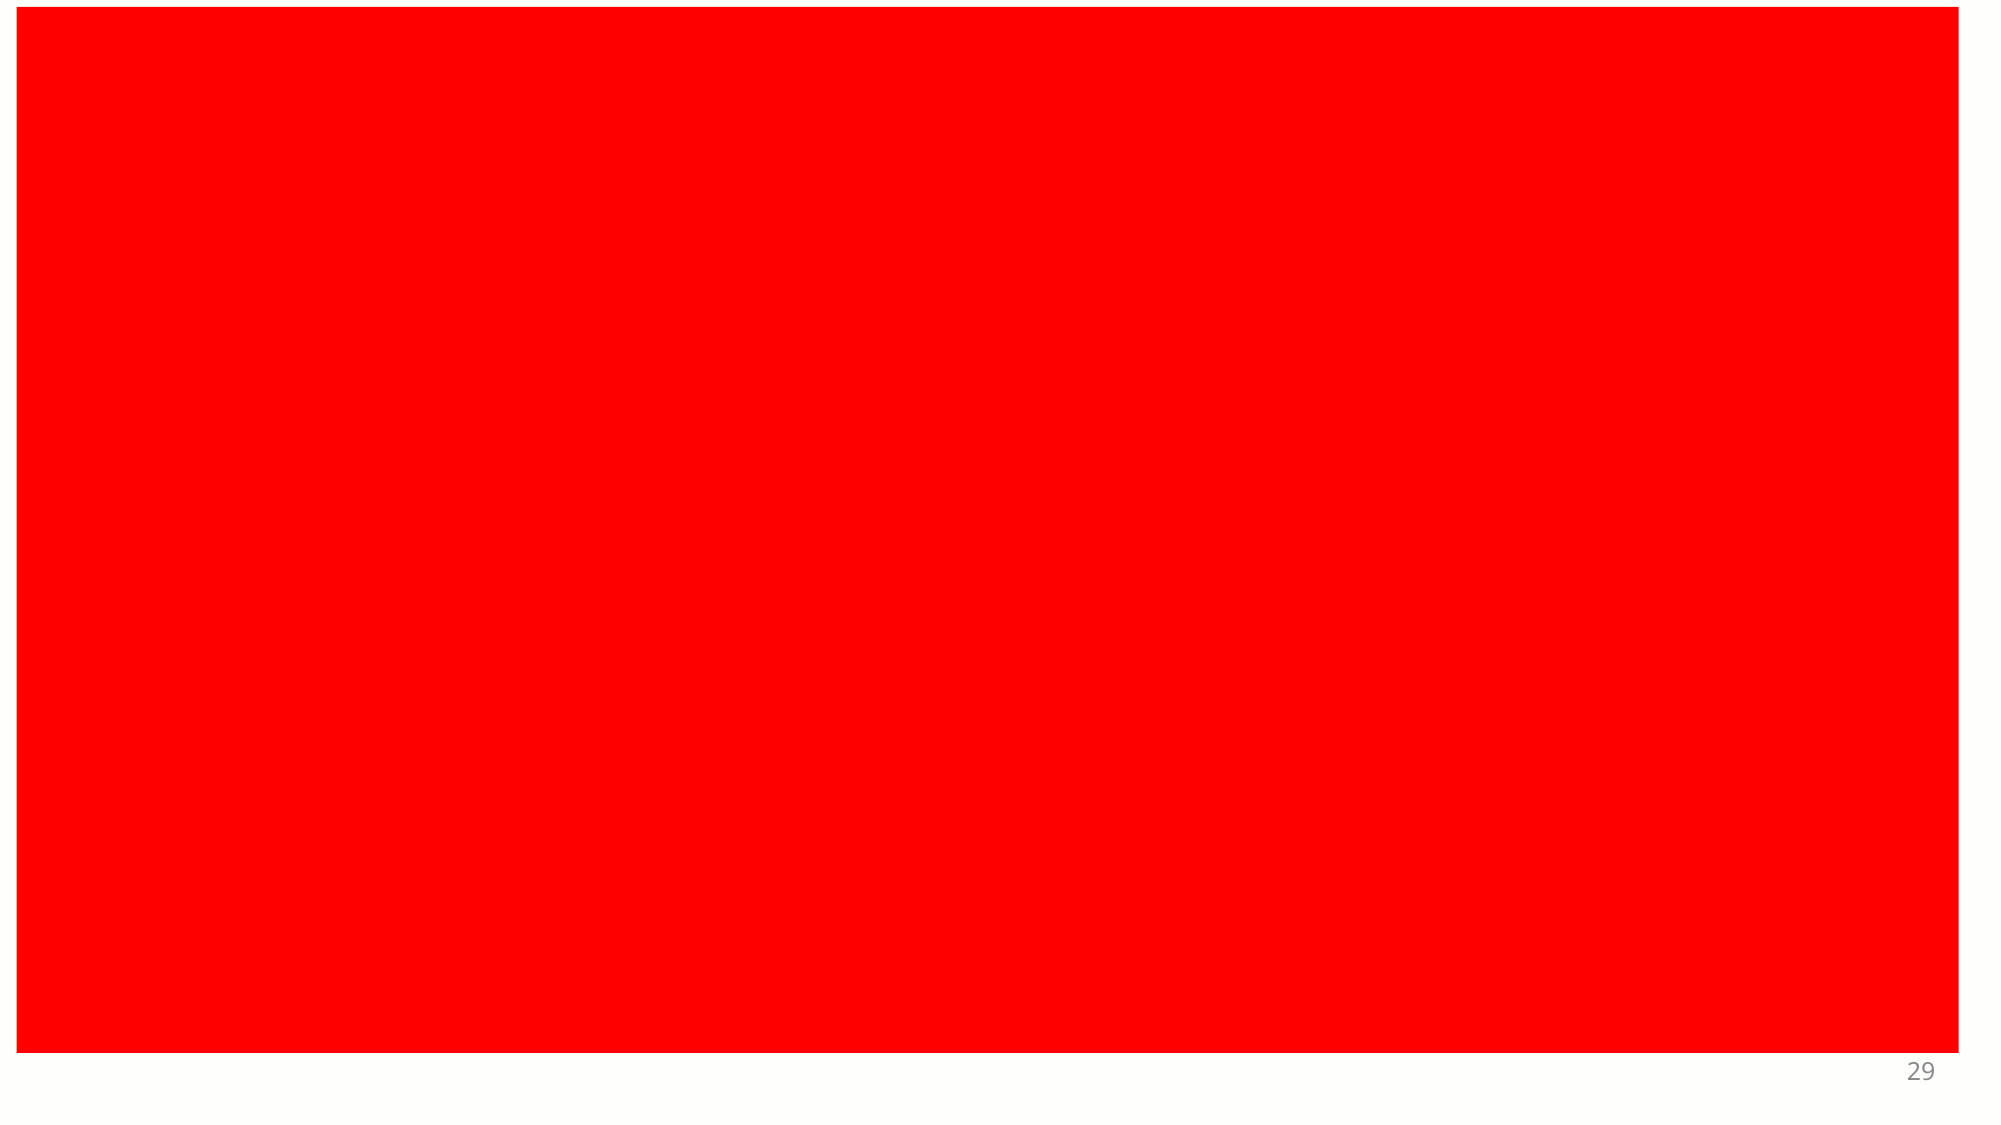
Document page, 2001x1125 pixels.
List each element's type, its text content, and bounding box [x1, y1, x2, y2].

slide_number 29 [1883, 1053, 1951, 1103]
text_box [16, 6, 1959, 1053]
